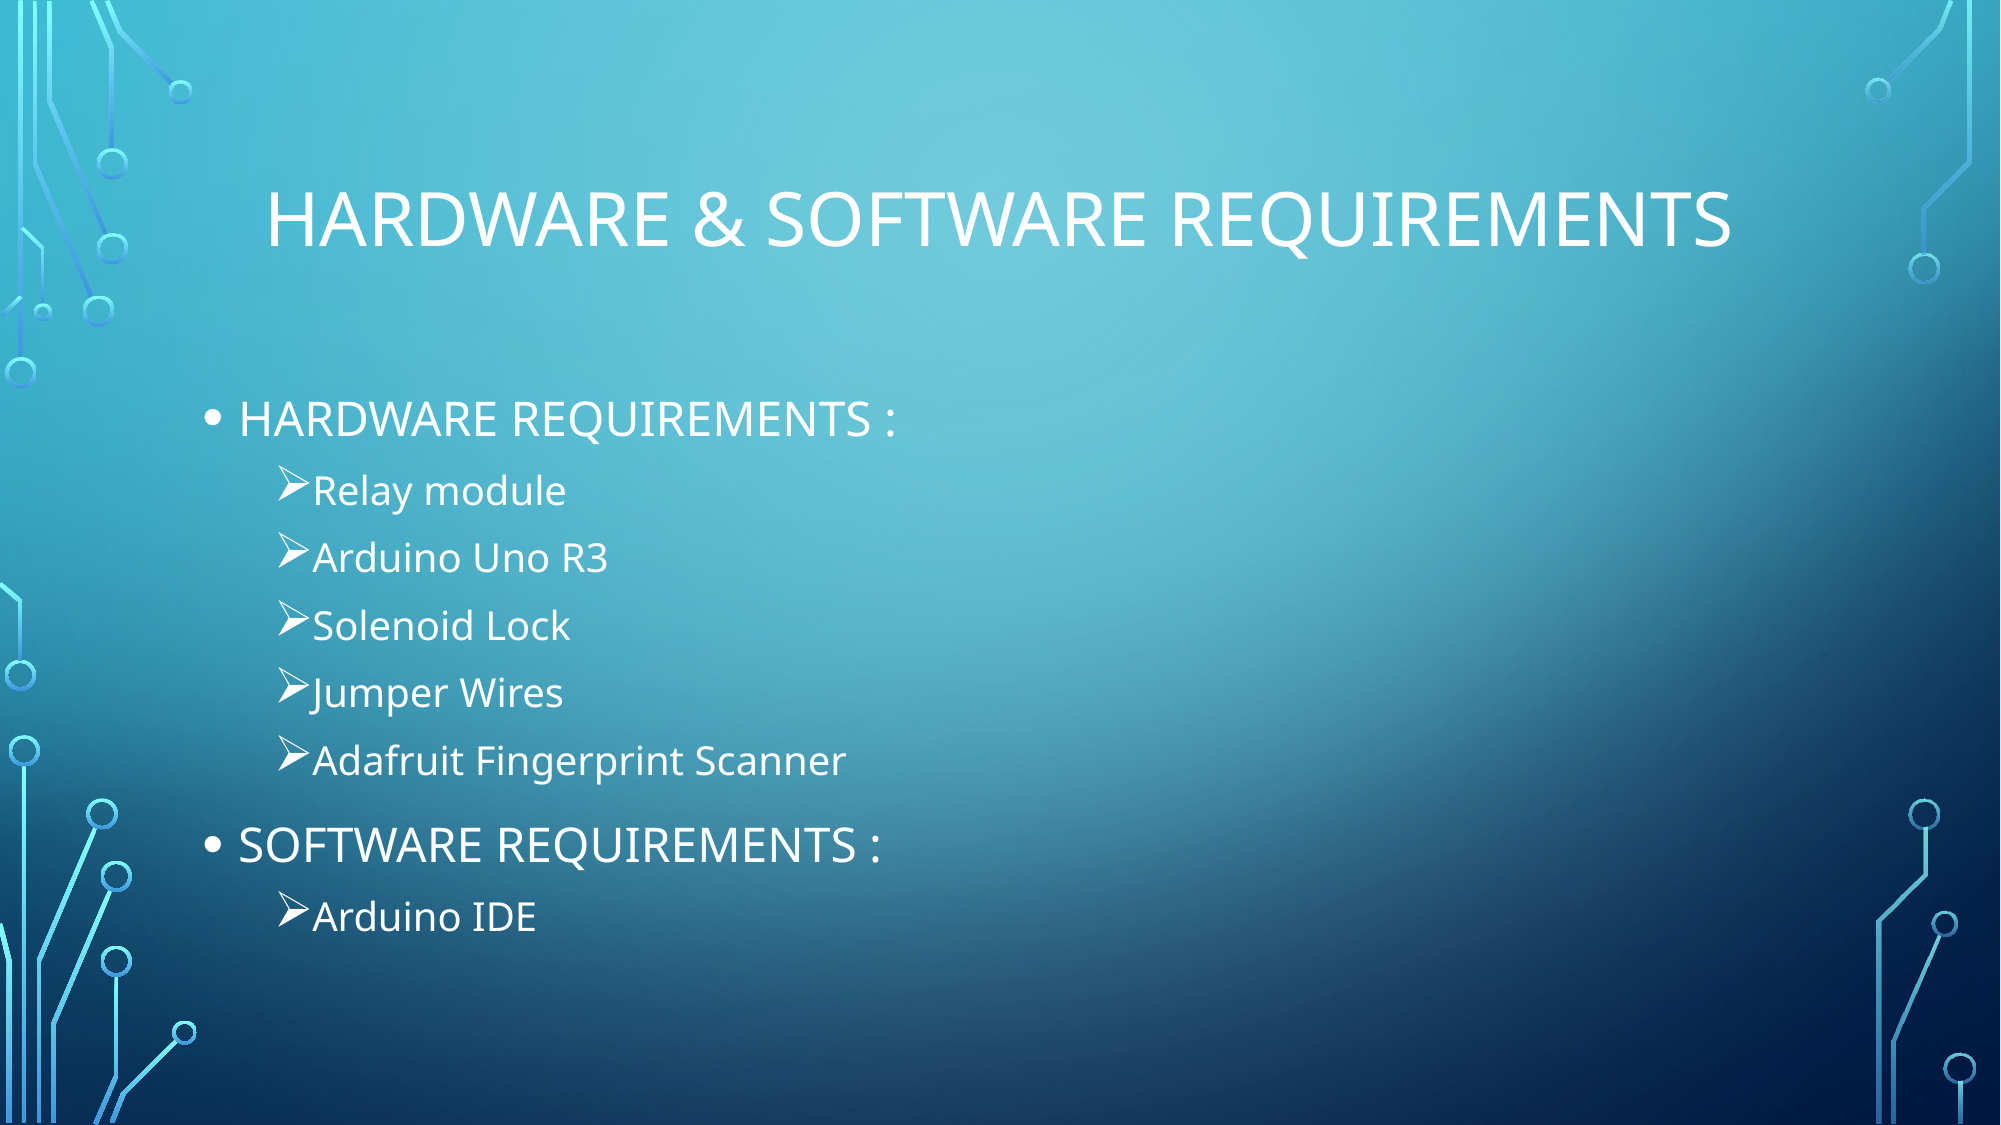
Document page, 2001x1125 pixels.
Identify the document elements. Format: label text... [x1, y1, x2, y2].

title HARDWARE & SOFTWARE REQUIREMENTS [187, 101, 1813, 344]
list HARDWARE REQUIREMENTS : Relay module Arduino Uno R3 Solenoid Lock Jumper Wires Adafruit Fingerprint Scanner SOFTWARE REQUIREMENTS : Arduino IDE [187, 369, 1813, 950]
